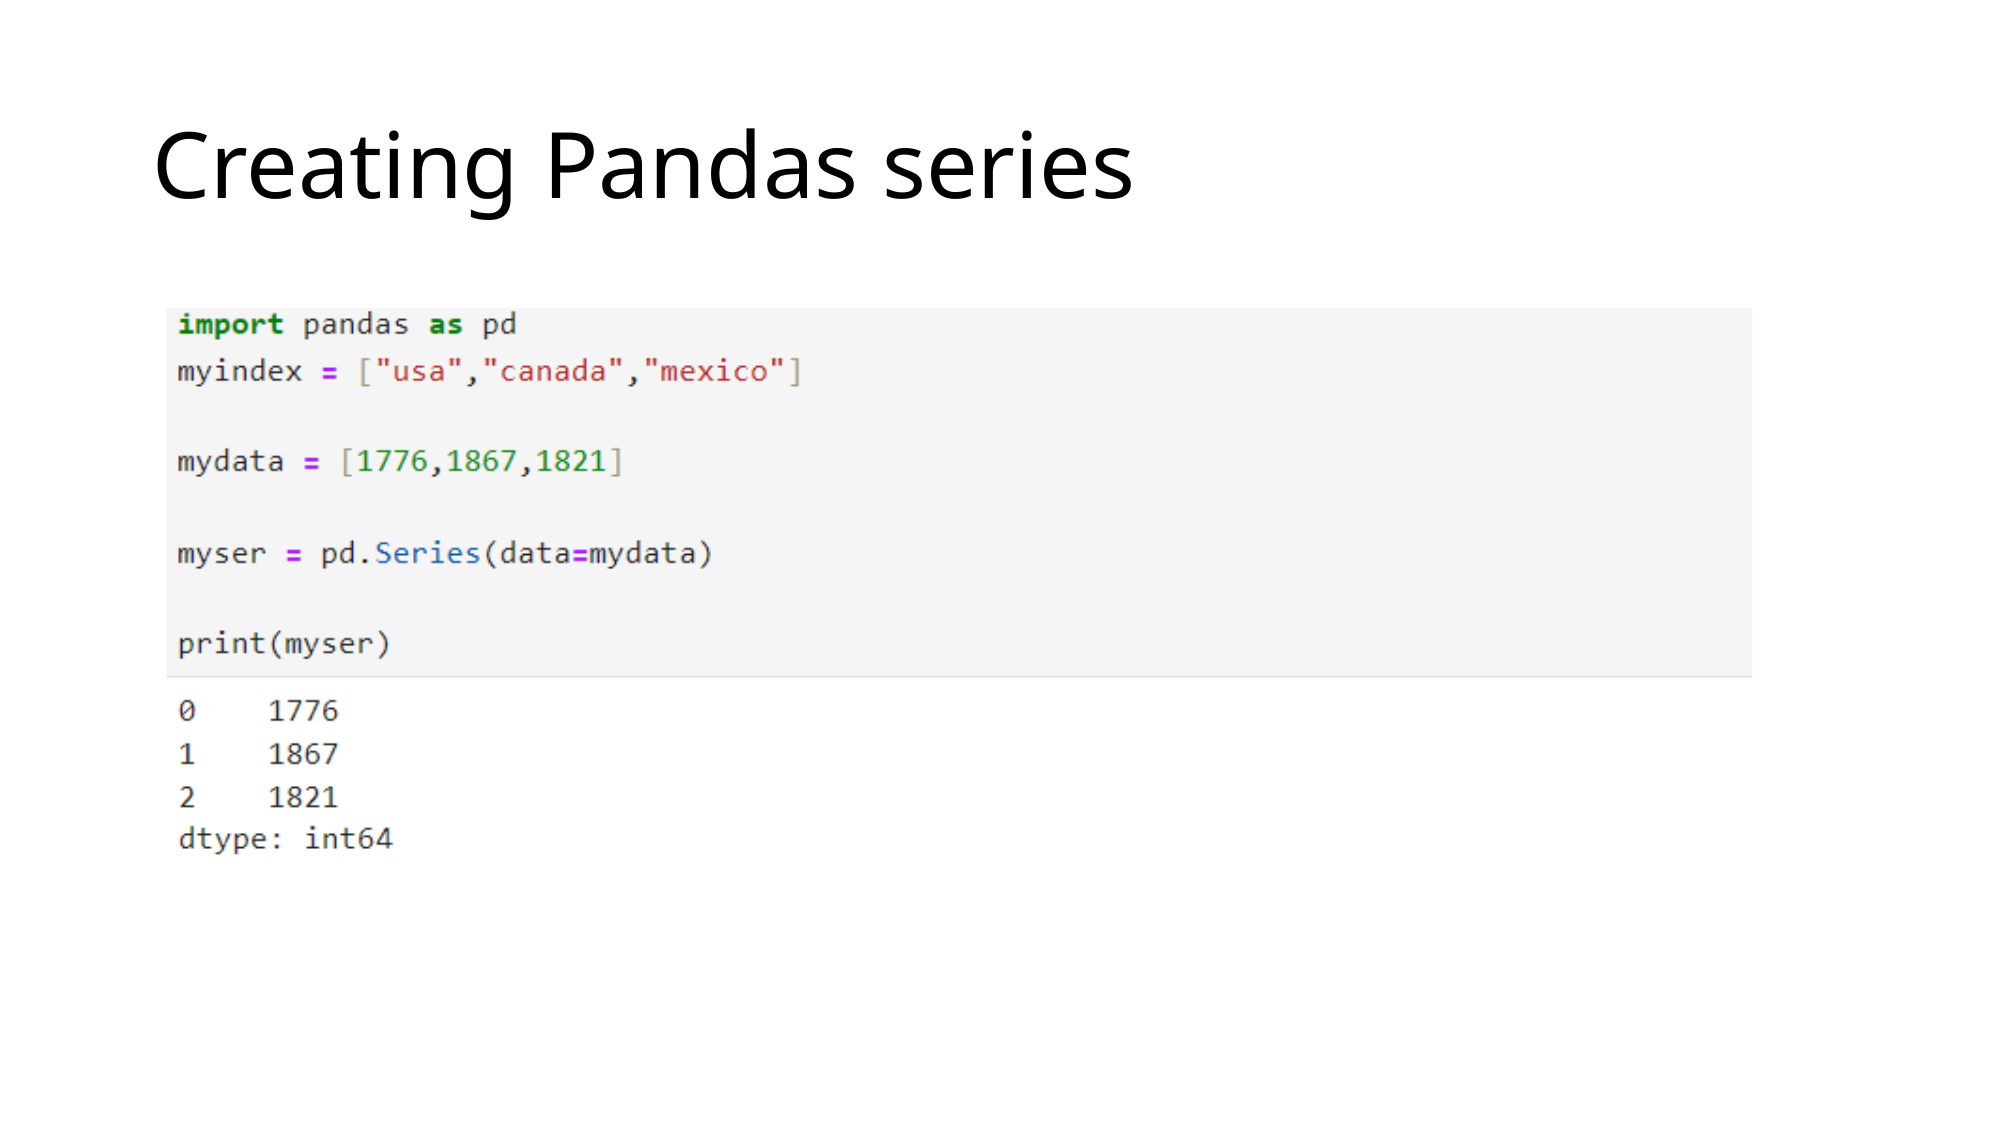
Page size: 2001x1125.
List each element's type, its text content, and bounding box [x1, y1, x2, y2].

title Creating Pandas series [137, 59, 1863, 278]
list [166, 308, 1753, 859]
